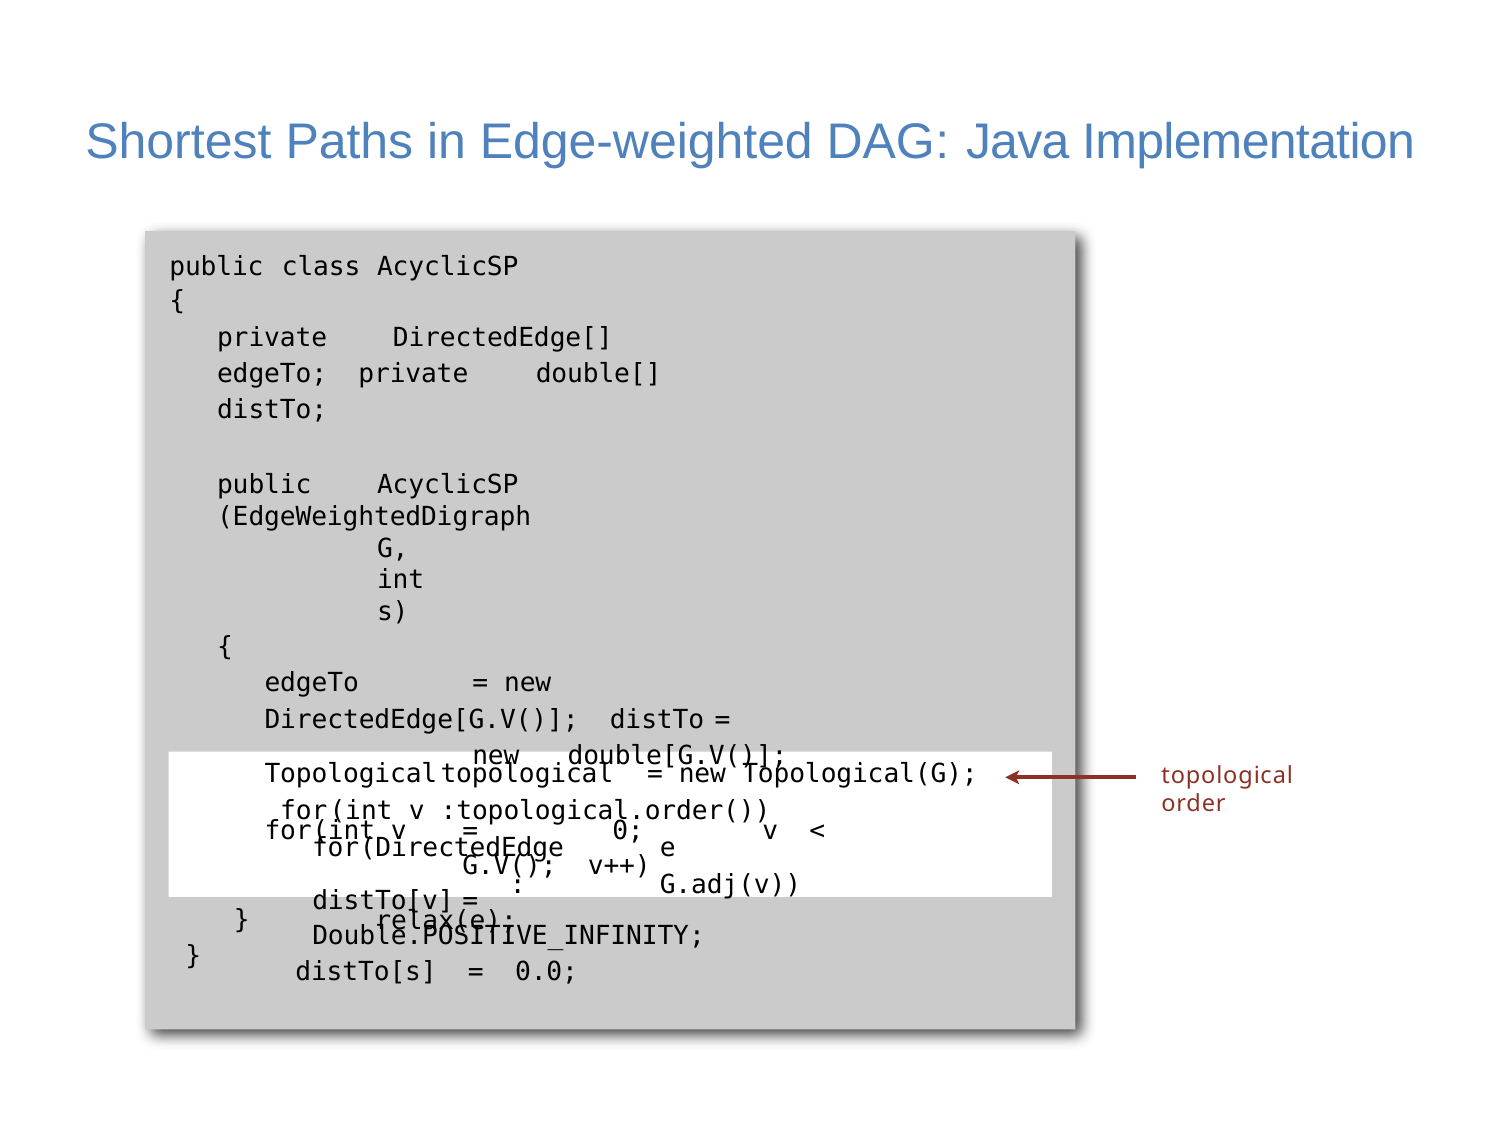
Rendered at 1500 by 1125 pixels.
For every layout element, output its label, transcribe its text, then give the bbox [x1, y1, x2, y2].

title Shortest Paths in Edge-weighted DAG: Java Implementation [0, 45, 1500, 233]
text_box [145, 231, 1076, 1030]
text_box } } [183, 895, 251, 971]
text_box [1005, 770, 1020, 785]
text_box [981, 751, 1052, 897]
text_box Topological topological = new Topological(G); for (int v : topological.order()) for (DirectedEdge e : G.adj(v)) relax(e); [263, 750, 981, 935]
text_box topological order [1159, 758, 1358, 817]
text_box [135, 222, 1097, 1050]
text_box public class AcyclicSP { private DirectedEdge[] edgeTo; private double[] distTo; public AcyclicSP (EdgeWeightedDigraph G, int s) { edgeTo = new DirectedEdge[G.V()]; distTo = new double[G.V()]; for (int v = 0; v < G.V(); v++) distTo[v] = Double.POSITIVE_INFINITY; distTo[s] = 0.0; [167, 243, 949, 986]
